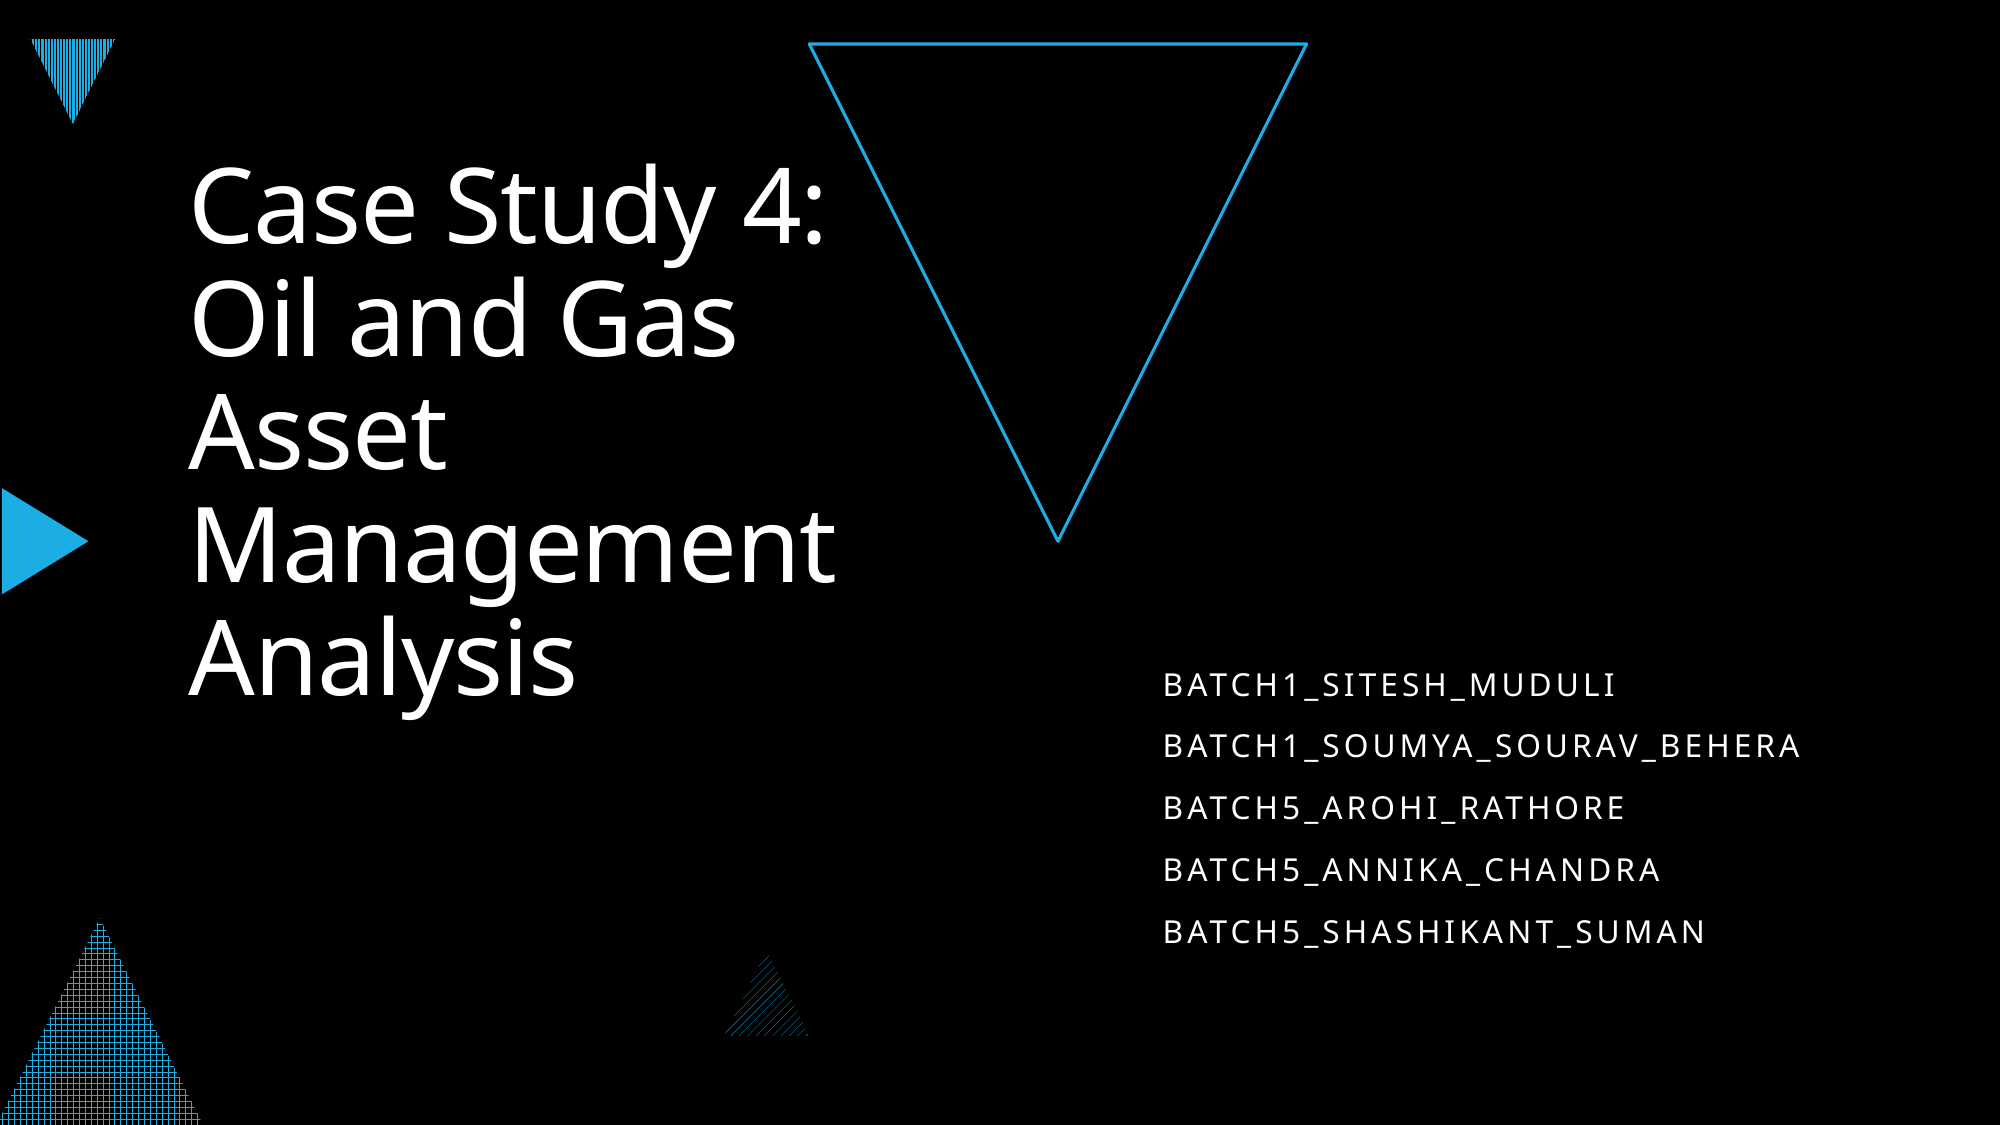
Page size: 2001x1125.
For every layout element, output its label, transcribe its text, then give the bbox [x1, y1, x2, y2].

title Case Study 4: Oil and Gas Asset Management Analysis [173, 140, 923, 726]
subtitle Batch1_Sitesh_muduli Batch1_Soumya_Sourav_behera Batch5_arohi_rathore Batch5_Annika_Chandra Batch5_Shashikant_suman [1147, 661, 1897, 959]
